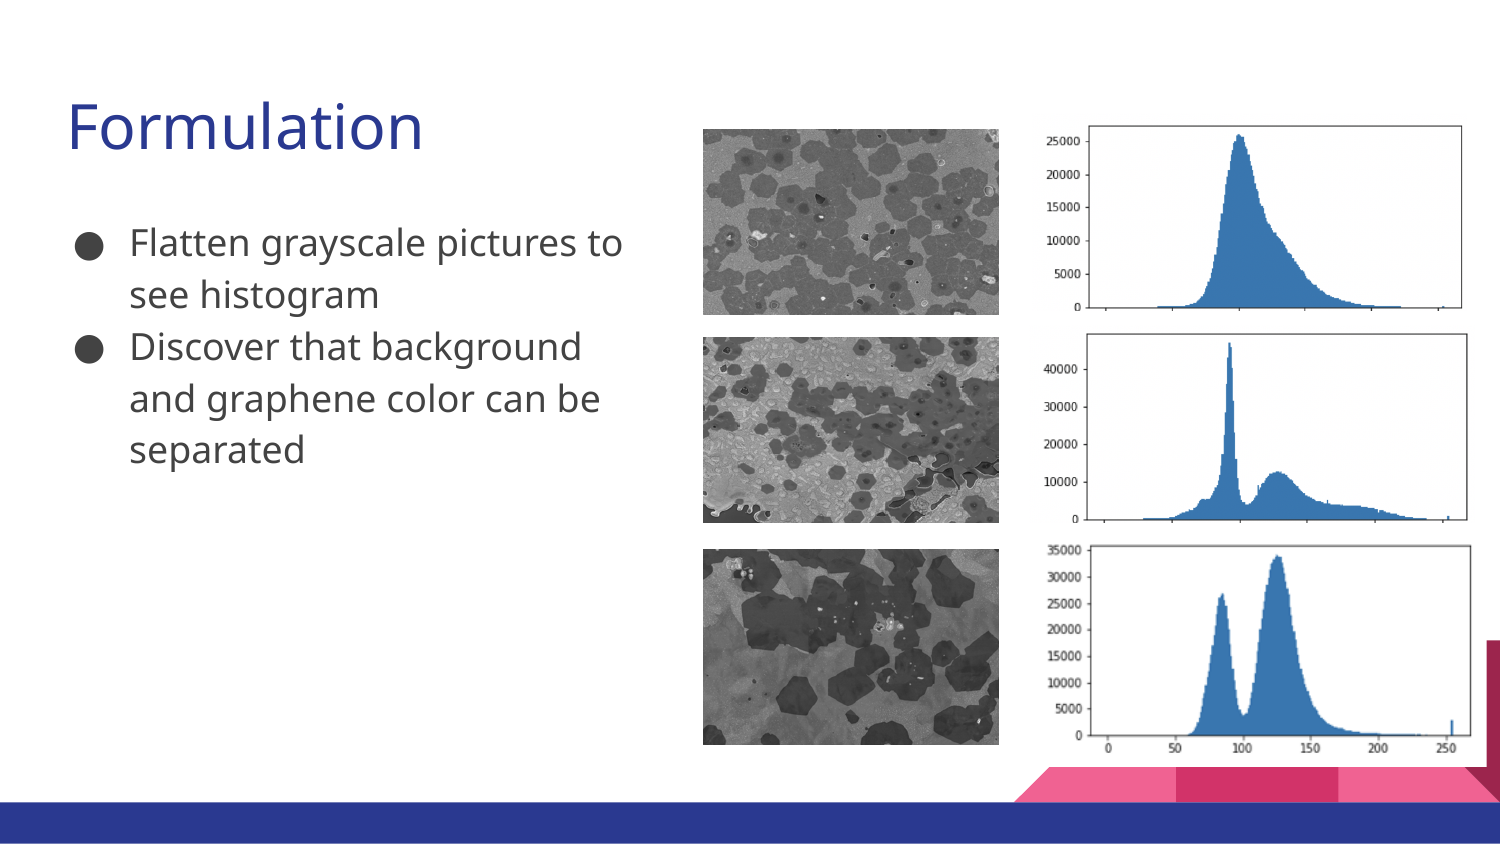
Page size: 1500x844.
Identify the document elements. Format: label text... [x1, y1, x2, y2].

list Flatten grayscale pictures to see histogram Discover that background and graphene color can be separated [39, 197, 645, 746]
picture [1028, 324, 1476, 523]
picture [1032, 113, 1468, 311]
picture [703, 129, 999, 315]
picture [703, 337, 999, 523]
picture [703, 549, 999, 745]
picture [1028, 536, 1487, 767]
title Formulation [51, 71, 1449, 172]
